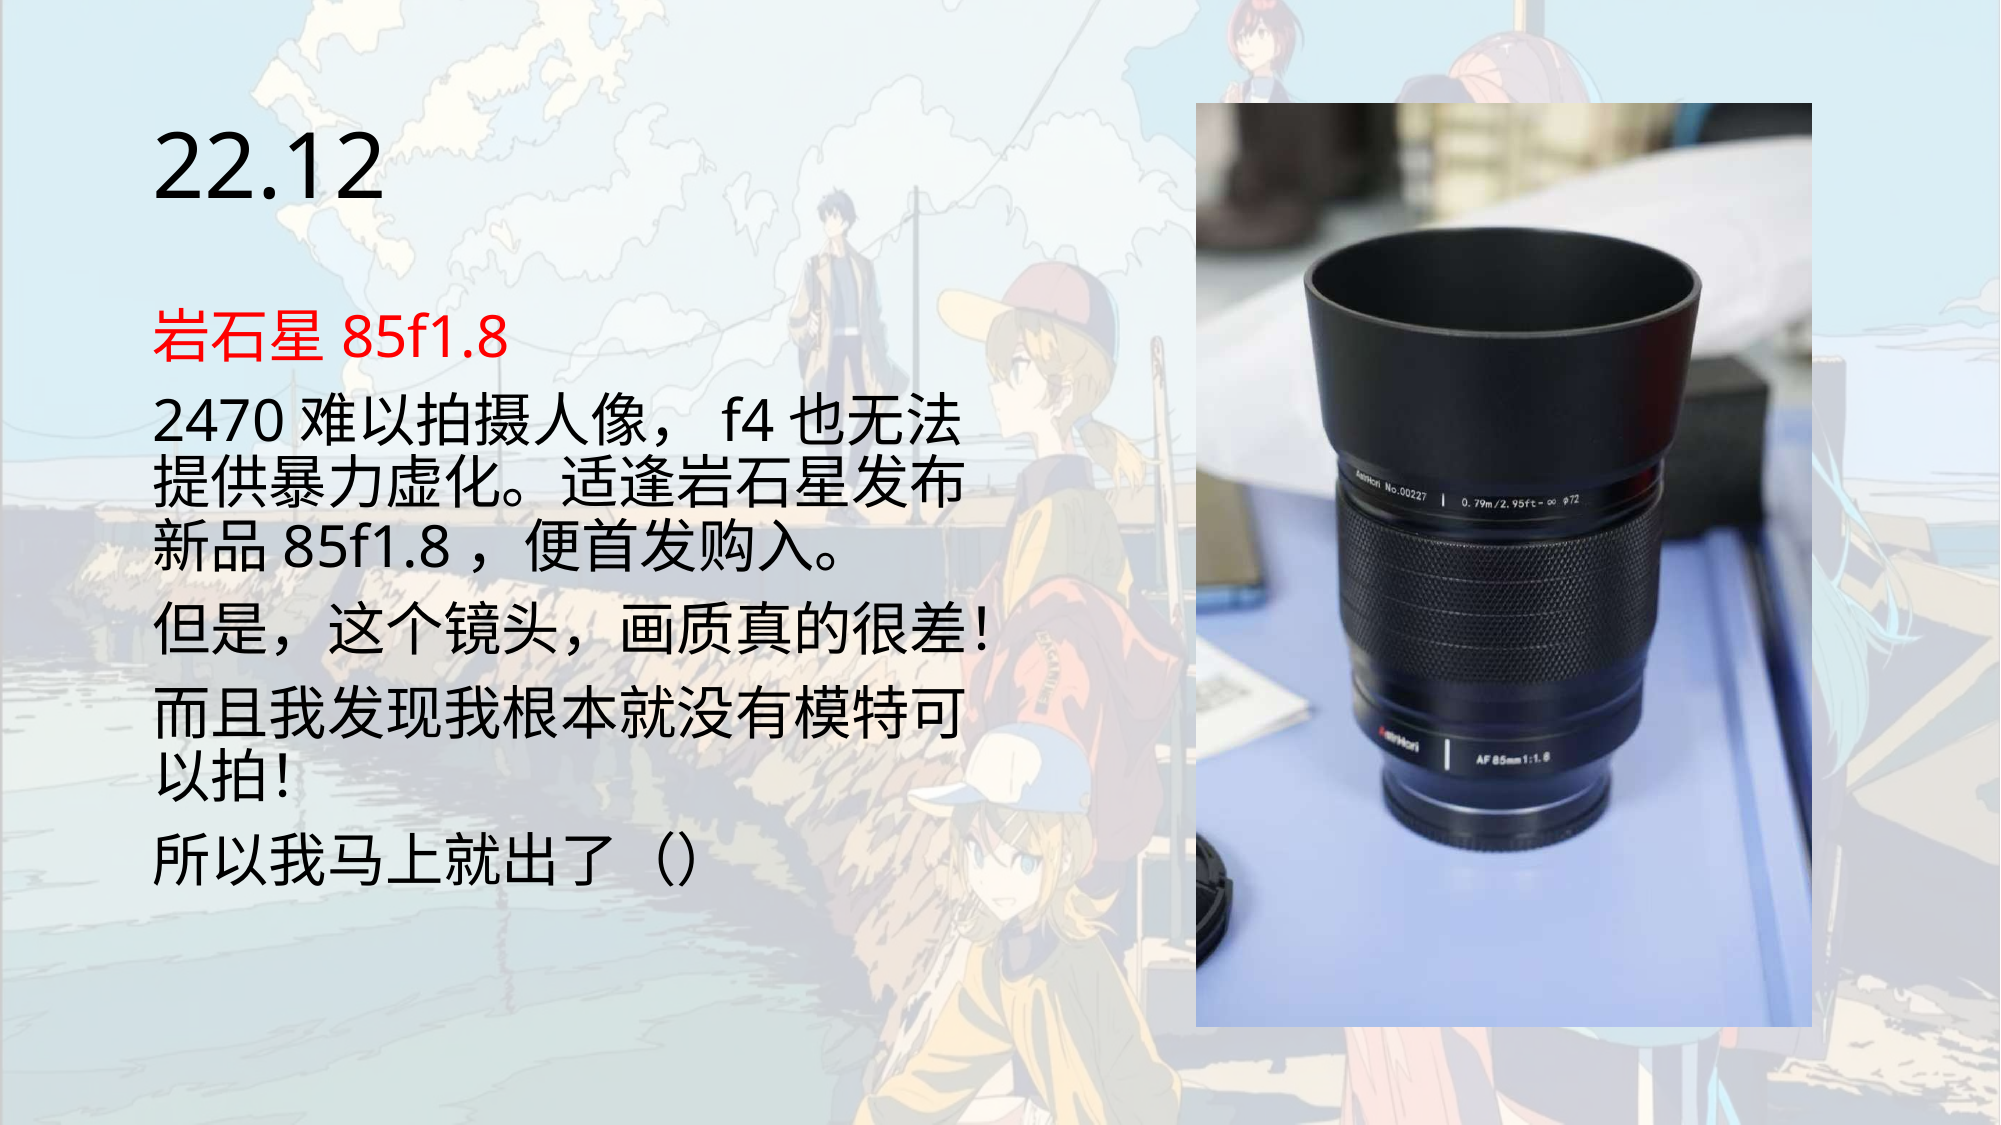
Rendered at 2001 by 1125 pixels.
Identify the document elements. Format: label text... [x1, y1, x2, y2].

title 22.12 [137, 59, 1863, 278]
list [1196, 103, 1812, 1027]
list 岩石星85f1.8 2470难以拍摄人像，f4也无法提供暴力虚化。适逢岩石星发布新品85f1.8，便首发购入。 但是，这个镜头，画质真的很差！ 而且我发现我根本就没有模特可以拍！ 所以我马上就出了（） [137, 299, 988, 1014]
